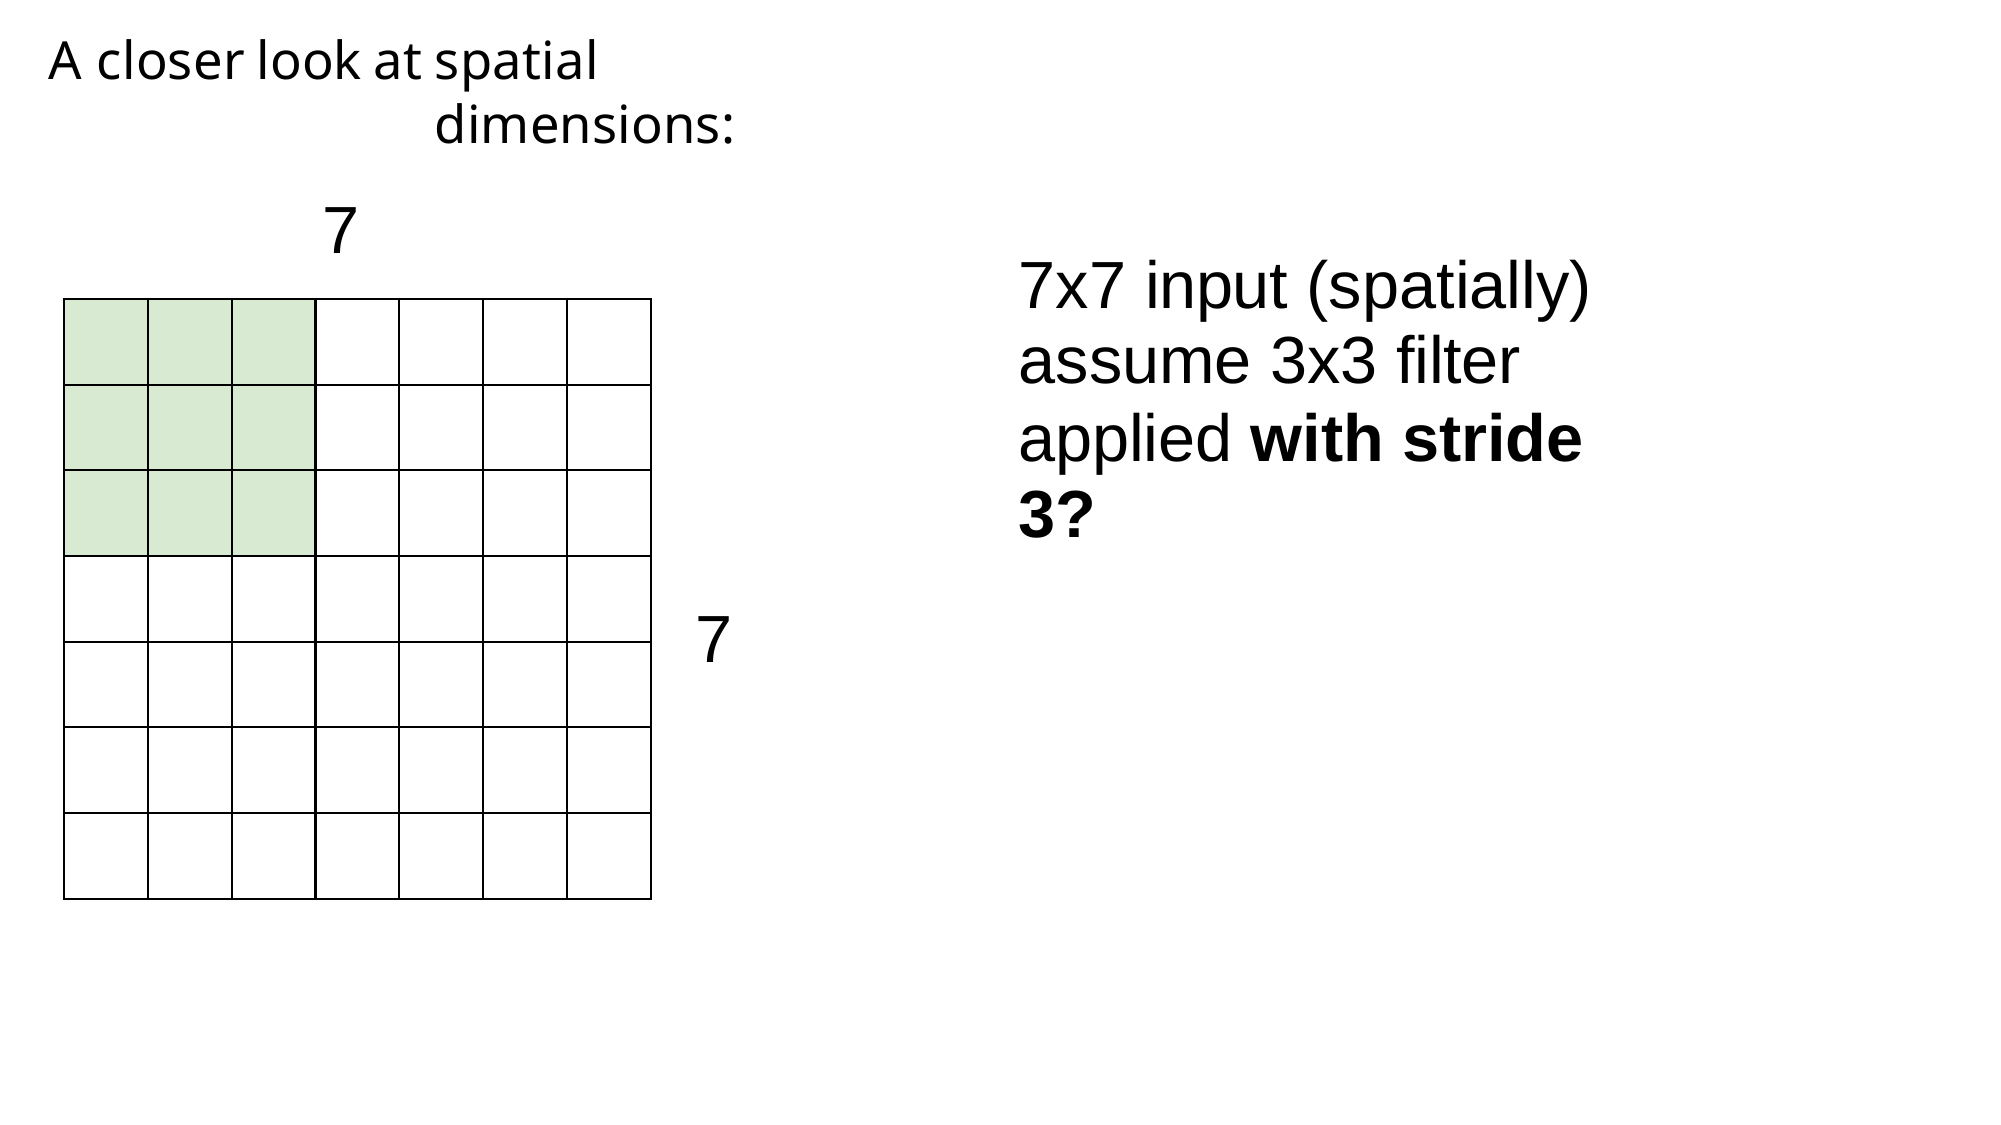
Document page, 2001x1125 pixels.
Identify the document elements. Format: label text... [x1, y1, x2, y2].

text_box [566, 384, 651, 470]
text_box closer [94, 35, 254, 101]
text_box at [371, 35, 432, 101]
text_box [148, 727, 231, 813]
text_box [315, 298, 399, 384]
text_box [399, 641, 483, 727]
text_box spatial dimensions: [432, 35, 907, 101]
text_box [148, 470, 231, 556]
text_box [148, 556, 231, 641]
text_box 7 [693, 605, 746, 677]
text_box [566, 556, 651, 641]
text_box [483, 727, 566, 813]
text_box [399, 813, 483, 899]
text_box [231, 813, 315, 899]
text_box [566, 813, 651, 899]
text_box look [254, 35, 371, 101]
text_box [315, 384, 399, 470]
text_box [566, 298, 651, 384]
text_box [64, 813, 148, 899]
text_box [399, 556, 483, 641]
text_box [231, 556, 315, 641]
text_box [483, 298, 566, 384]
text_box [315, 727, 399, 813]
text_box [399, 298, 483, 384]
text_box [148, 813, 231, 899]
text_box 7 [320, 196, 372, 268]
text_box [148, 298, 231, 384]
text_box [231, 470, 315, 556]
text_box [483, 641, 566, 727]
text_box [315, 813, 399, 899]
text_box [399, 727, 483, 813]
text_box [231, 384, 315, 470]
text_box [483, 813, 566, 899]
text_box [566, 641, 651, 727]
text_box [231, 298, 315, 384]
text_box [231, 641, 315, 727]
text_box [64, 556, 148, 641]
text_box [315, 470, 399, 556]
text_box [64, 470, 148, 556]
text_box A [46, 35, 94, 101]
text_box [315, 556, 399, 641]
text_box 7x7 input (spatially) assume 3x3 filter applied with stride 3? [1016, 251, 1684, 482]
text_box [483, 470, 566, 556]
text_box [315, 641, 399, 727]
text_box [148, 641, 231, 727]
text_box [64, 384, 148, 470]
text_box [399, 470, 483, 556]
text_box [399, 384, 483, 470]
text_box [566, 727, 651, 813]
text_box [483, 556, 566, 641]
text_box [64, 727, 148, 813]
text_box [64, 641, 148, 727]
text_box [566, 470, 651, 556]
text_box [64, 298, 148, 384]
text_box [231, 727, 315, 813]
text_box [148, 384, 231, 470]
text_box [483, 384, 566, 470]
